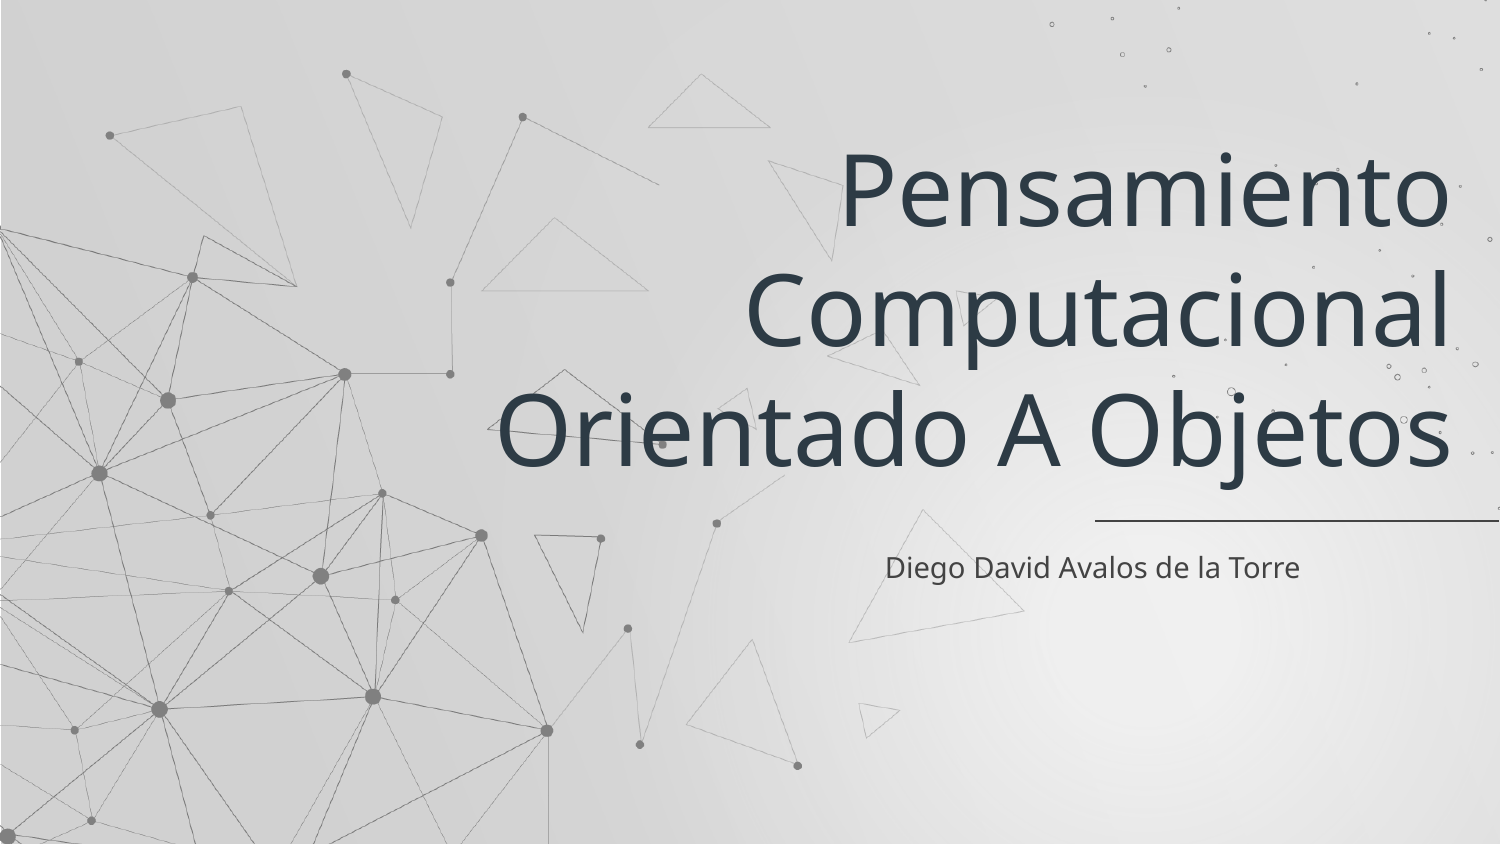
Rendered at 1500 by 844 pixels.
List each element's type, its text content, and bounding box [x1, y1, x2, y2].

title Pensamiento Computacional Orientado A Objetos [339, 208, 1469, 502]
subtitle Diego David Avalos de la Torre [602, 481, 1316, 599]
picture [0, 0, 1500, 844]
